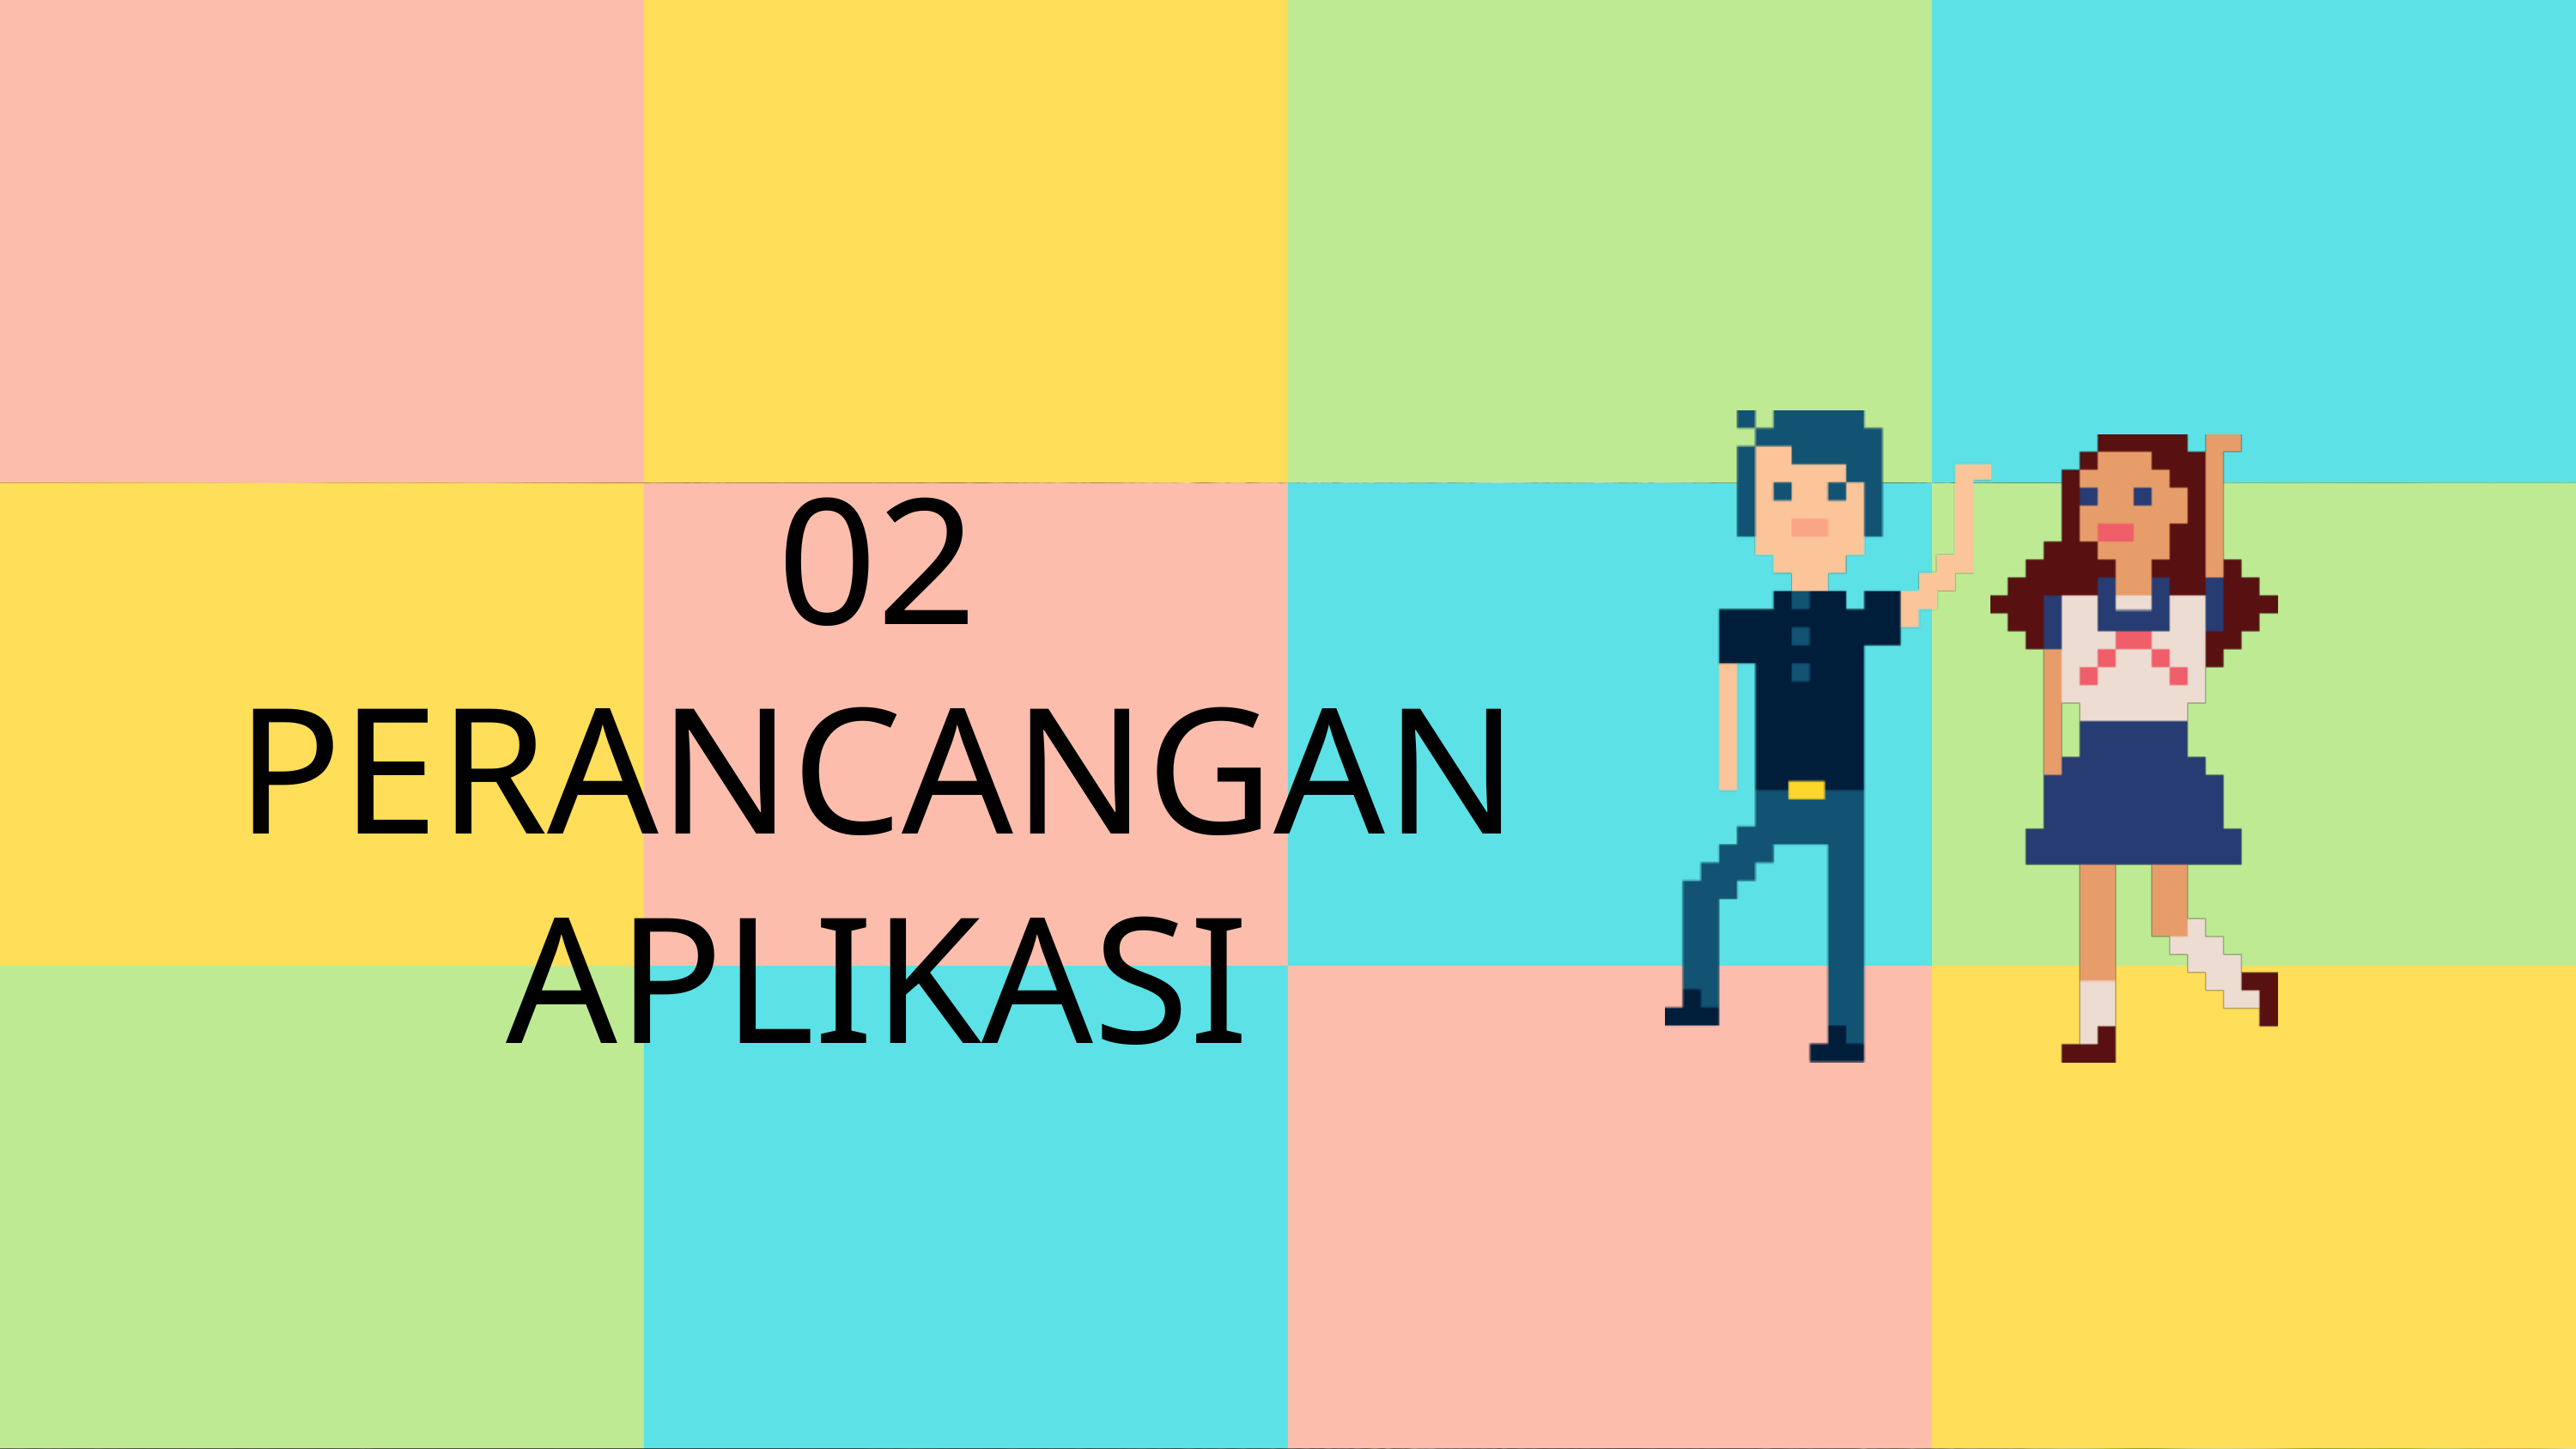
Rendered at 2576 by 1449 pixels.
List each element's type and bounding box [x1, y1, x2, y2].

picture [0, 0, 2576, 1449]
text_box [0, 0, 645, 483]
